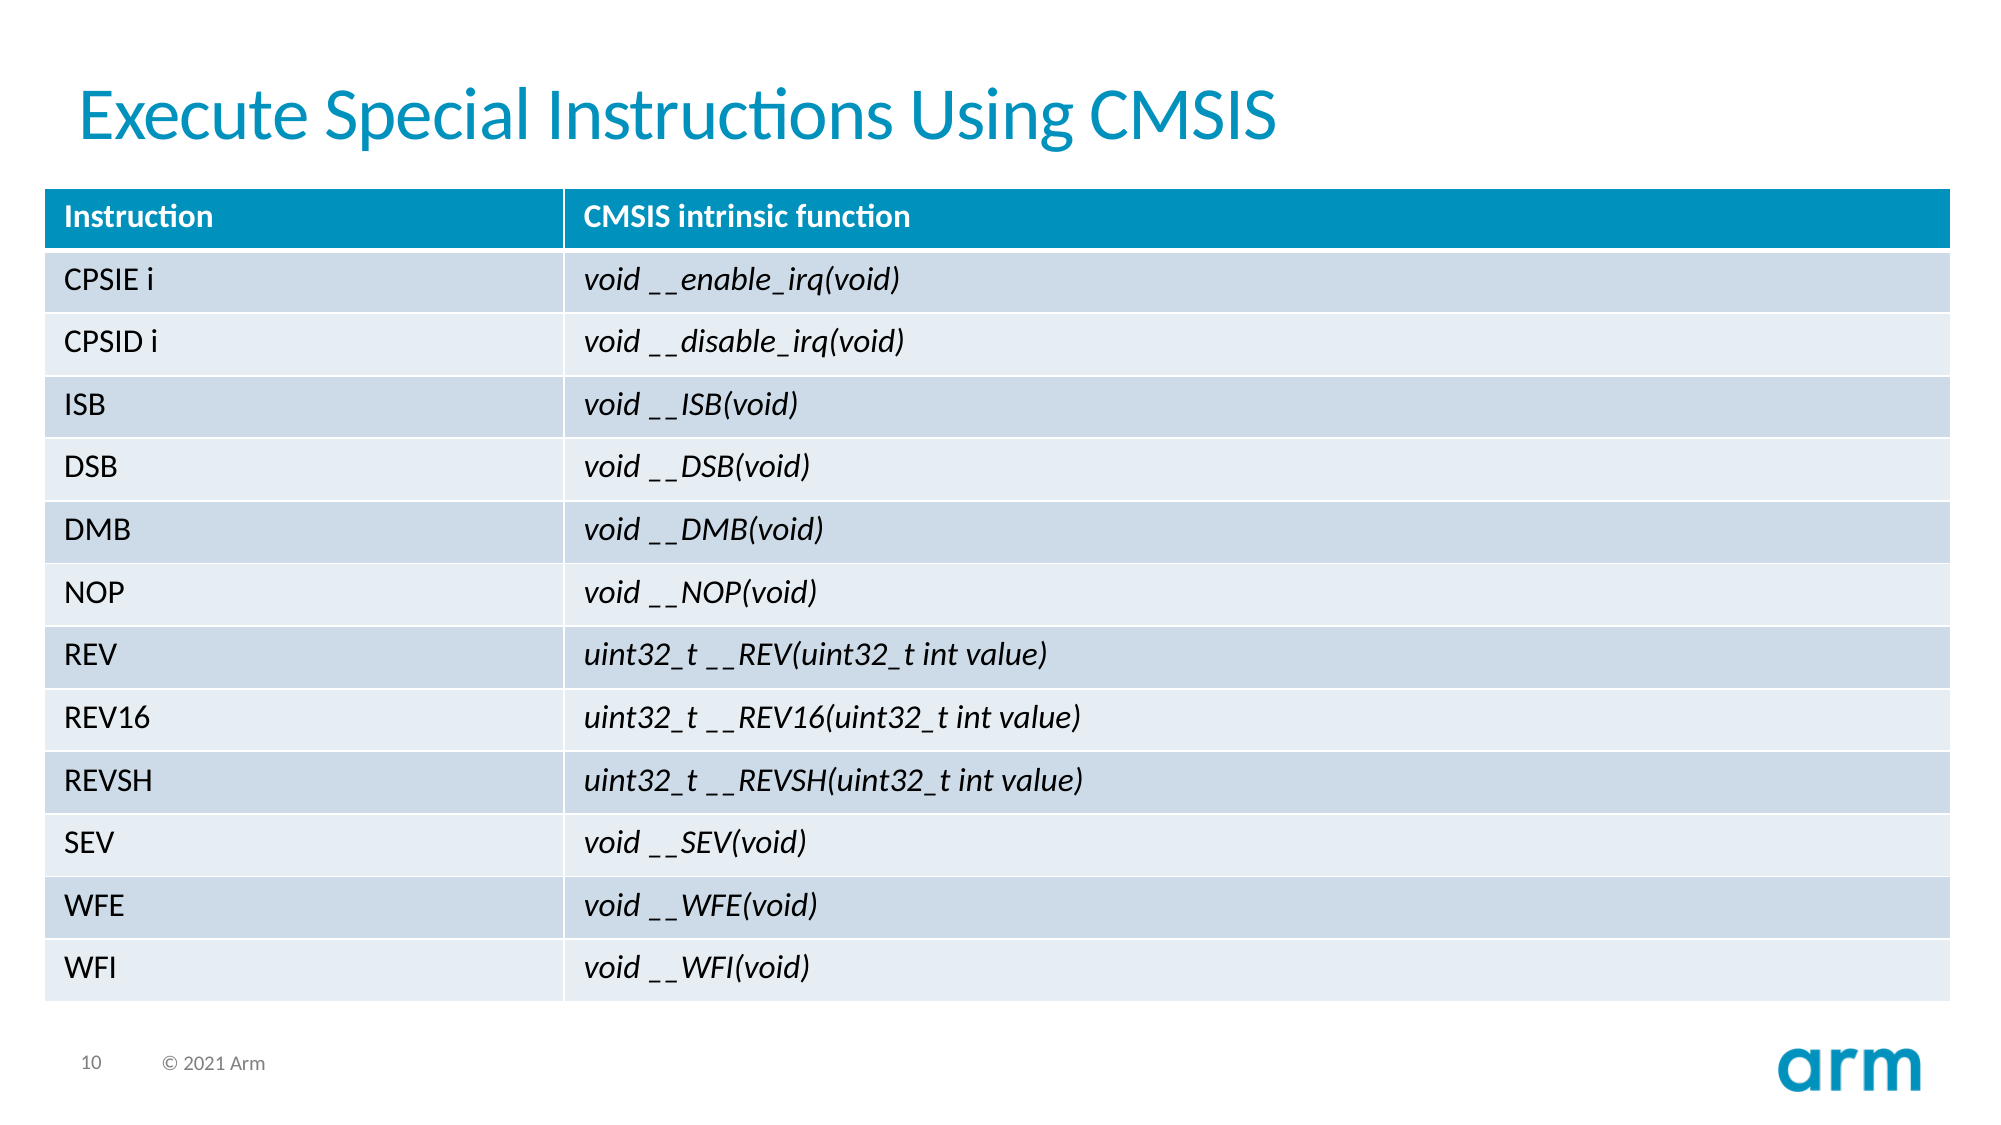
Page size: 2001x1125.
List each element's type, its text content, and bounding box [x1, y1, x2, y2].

table_cell void __NOP(void) [565, 564, 1950, 625]
table_cell SEV [45, 815, 563, 876]
table_cell REV [45, 627, 563, 688]
table_cell void __enable_irq(void) [565, 253, 1950, 312]
table_cell void __WFI(void) [565, 940, 1950, 1001]
table_cell ISB [45, 377, 563, 437]
table_cell DMB [45, 502, 563, 563]
table_cell void __ISB(void) [565, 377, 1950, 437]
table_cell WFI [45, 940, 563, 1001]
table_header Instruction [45, 189, 563, 248]
table_cell REV16 [45, 690, 563, 750]
table_cell REVSH [45, 752, 563, 813]
table_cell WFE [45, 877, 563, 938]
title Execute Special Instructions Using CMSIS [78, 78, 1922, 186]
table_cell CPSIE i [45, 253, 563, 312]
table_cell CPSID i [45, 314, 563, 375]
table_cell void __DSB(void) [565, 439, 1950, 500]
table_header CMSIS intrinsic function [565, 189, 1950, 248]
table_cell void __WFE(void) [565, 877, 1950, 938]
table_cell DSB [45, 439, 563, 500]
table_cell uint32_t __REV16(uint32_t int value) [565, 690, 1950, 750]
picture [1777, 1047, 1922, 1093]
table_cell void __disable_irq(void) [565, 314, 1950, 375]
table_cell void __SEV(void) [565, 815, 1950, 876]
table_cell uint32_t __REV(uint32_t int value) [565, 627, 1950, 688]
table_cell void __DMB(void) [565, 502, 1950, 563]
table_cell uint32_t __REVSH(uint32_t int value) [565, 752, 1950, 813]
table_cell NOP [45, 564, 563, 625]
